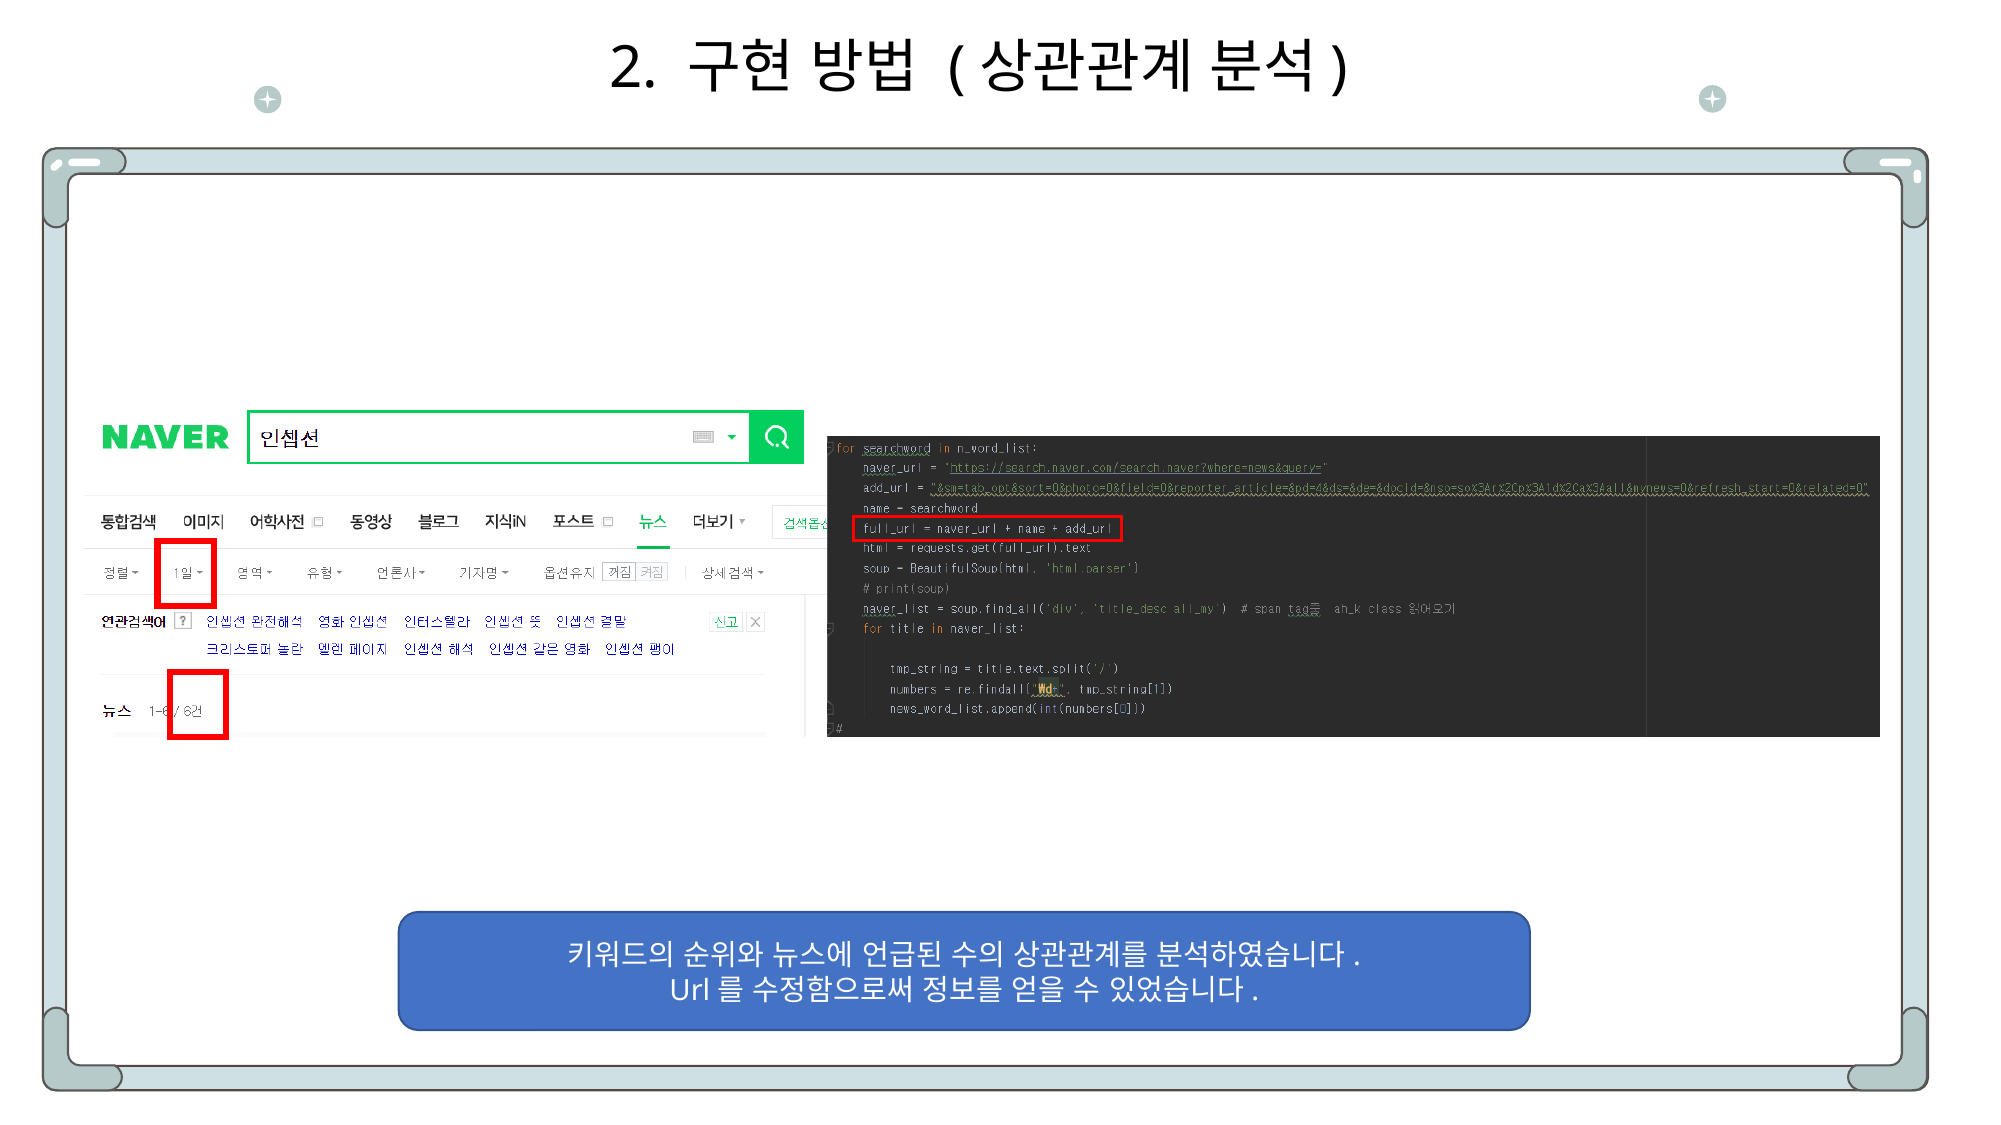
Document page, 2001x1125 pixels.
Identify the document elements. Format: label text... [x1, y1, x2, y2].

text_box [42, 76, 1929, 1091]
text_box 2. 구현 방법 (상관관계 분석) [533, 21, 1440, 76]
picture [84, 409, 1880, 737]
